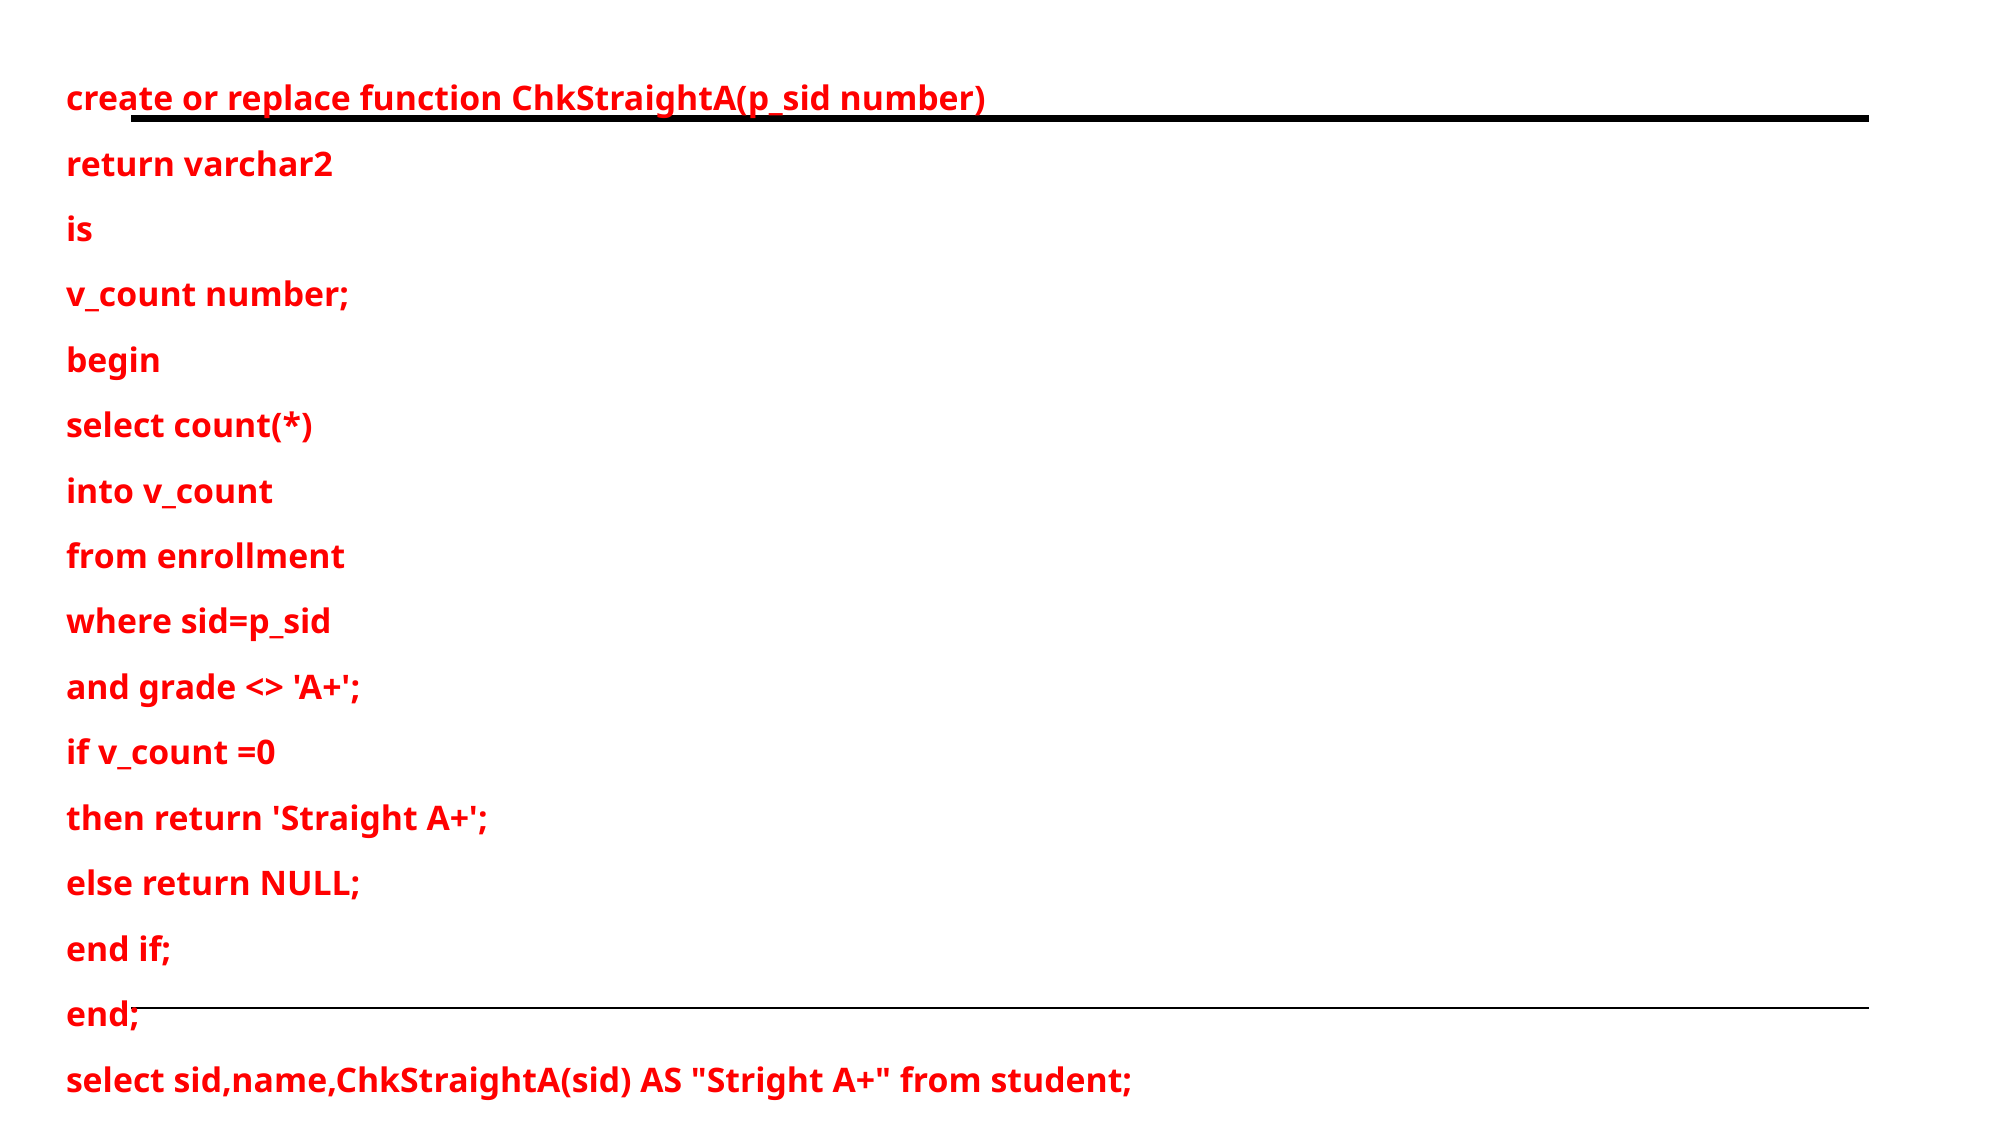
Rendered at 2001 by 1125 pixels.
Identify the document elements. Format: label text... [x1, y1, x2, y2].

list create or replace function ChkStraightA(p_sid number) return varchar2 is v_count number; begin select count(*) into v_count from enrollment where sid=p_sid and grade <> 'A+'; if v_count =0 then return 'Straight A+'; else return NULL; end if; end; select sid,name,ChkStraightA(sid) AS "Stright A+" from student; [50, 61, 1869, 1109]
